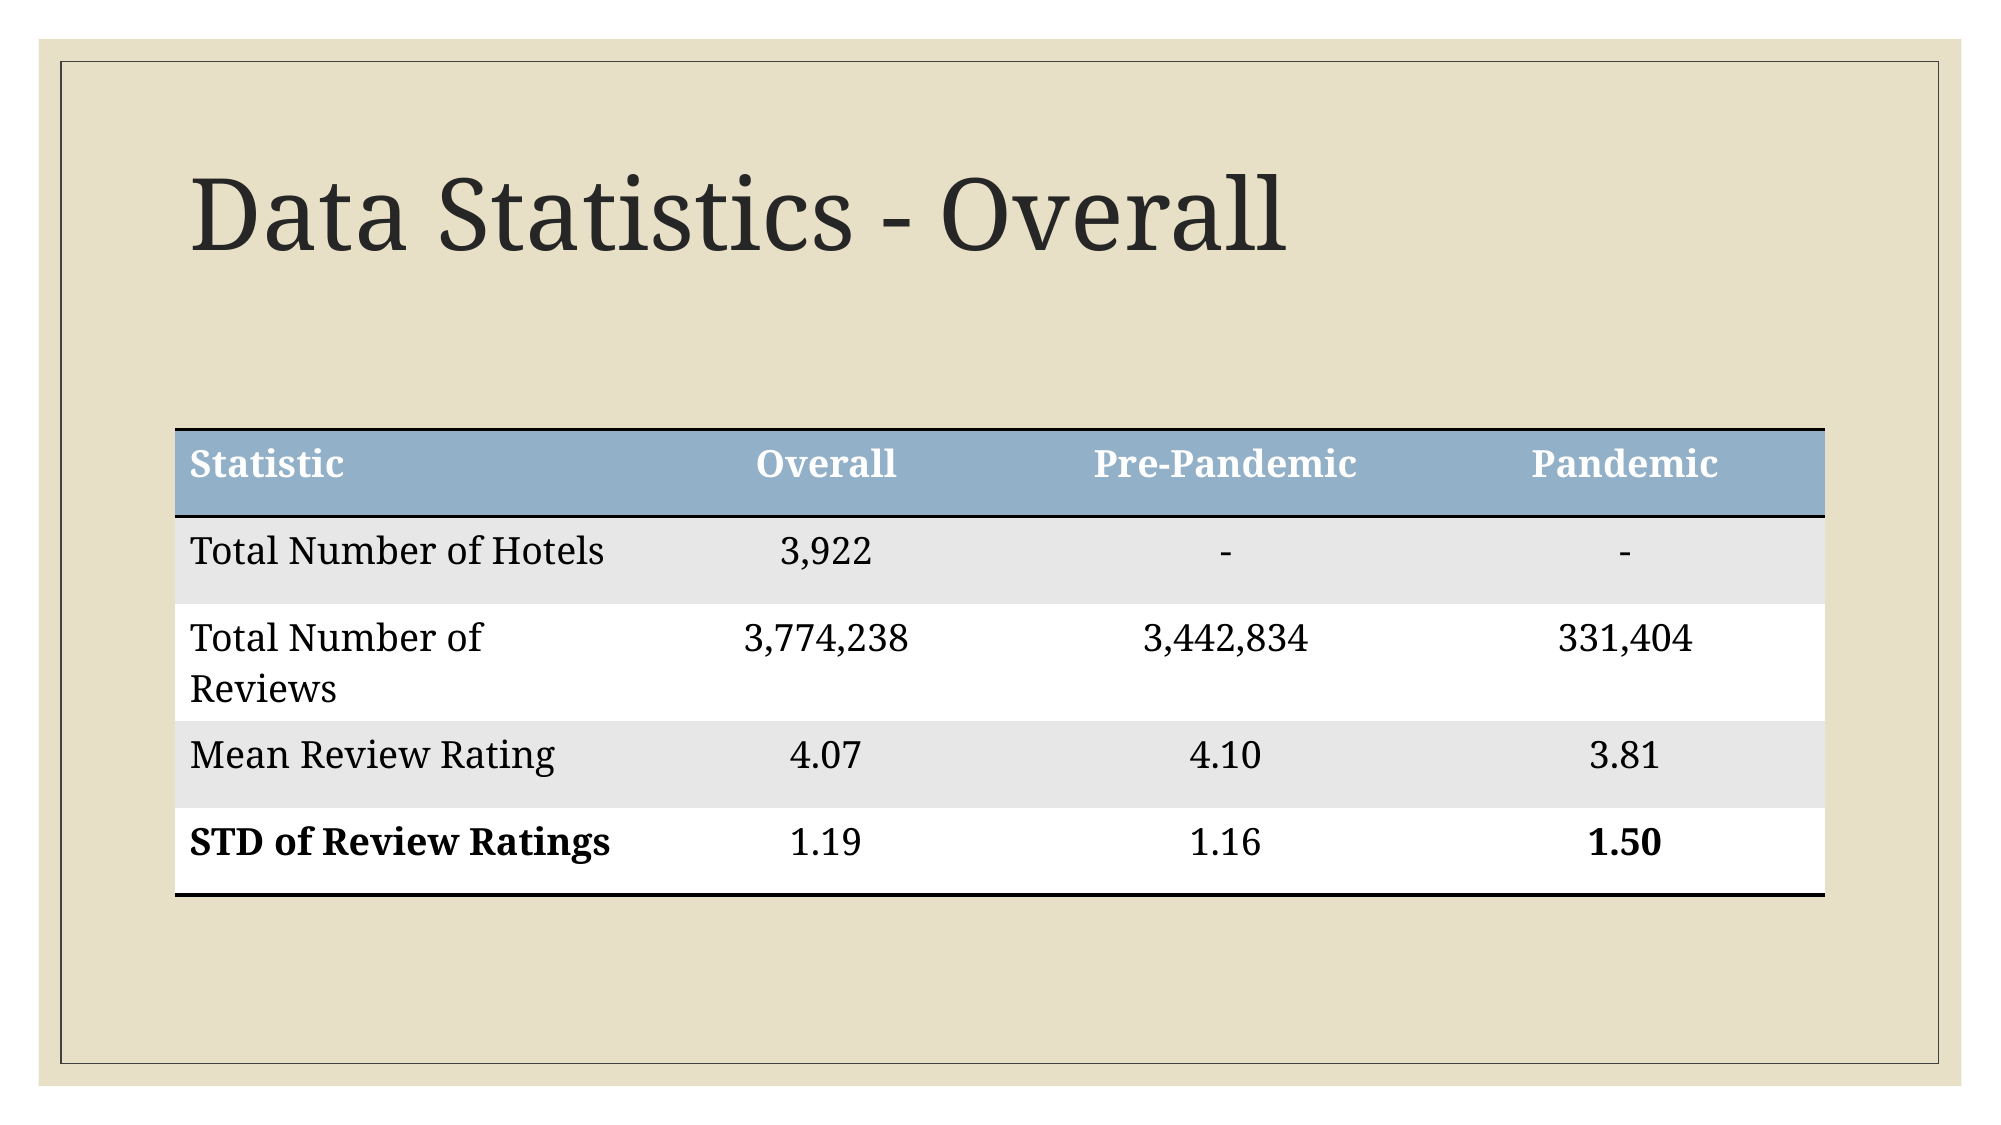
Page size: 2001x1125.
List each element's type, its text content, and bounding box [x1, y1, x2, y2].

table_header Statistic [175, 431, 627, 515]
table_header Pandemic [1425, 431, 1825, 515]
table_cell 4.10 [1026, 721, 1425, 808]
table_cell Total Number of Hotels [175, 518, 627, 604]
table_cell - [1425, 518, 1825, 604]
table_cell STD of Review Ratings [175, 808, 627, 893]
title Data Statistics - Overall [174, 105, 1825, 331]
table_cell 3,774,238 [627, 604, 1026, 721]
table_header Pre-Pandemic [1026, 431, 1425, 515]
table_cell - [1026, 518, 1425, 604]
table_header Overall [627, 431, 1026, 515]
table_cell 331,404 [1425, 604, 1825, 721]
table_cell 3,922 [627, 518, 1026, 604]
table_cell 1.50 [1425, 808, 1825, 893]
table_cell Mean Review Rating [175, 721, 627, 808]
table_cell 1.19 [627, 808, 1026, 893]
table_cell 4.07 [627, 721, 1026, 808]
table_cell 3,442,834 [1026, 604, 1425, 721]
table_cell 1.16 [1026, 808, 1425, 893]
table_cell Total Number of Reviews [175, 604, 627, 721]
table_cell 3.81 [1425, 721, 1825, 808]
